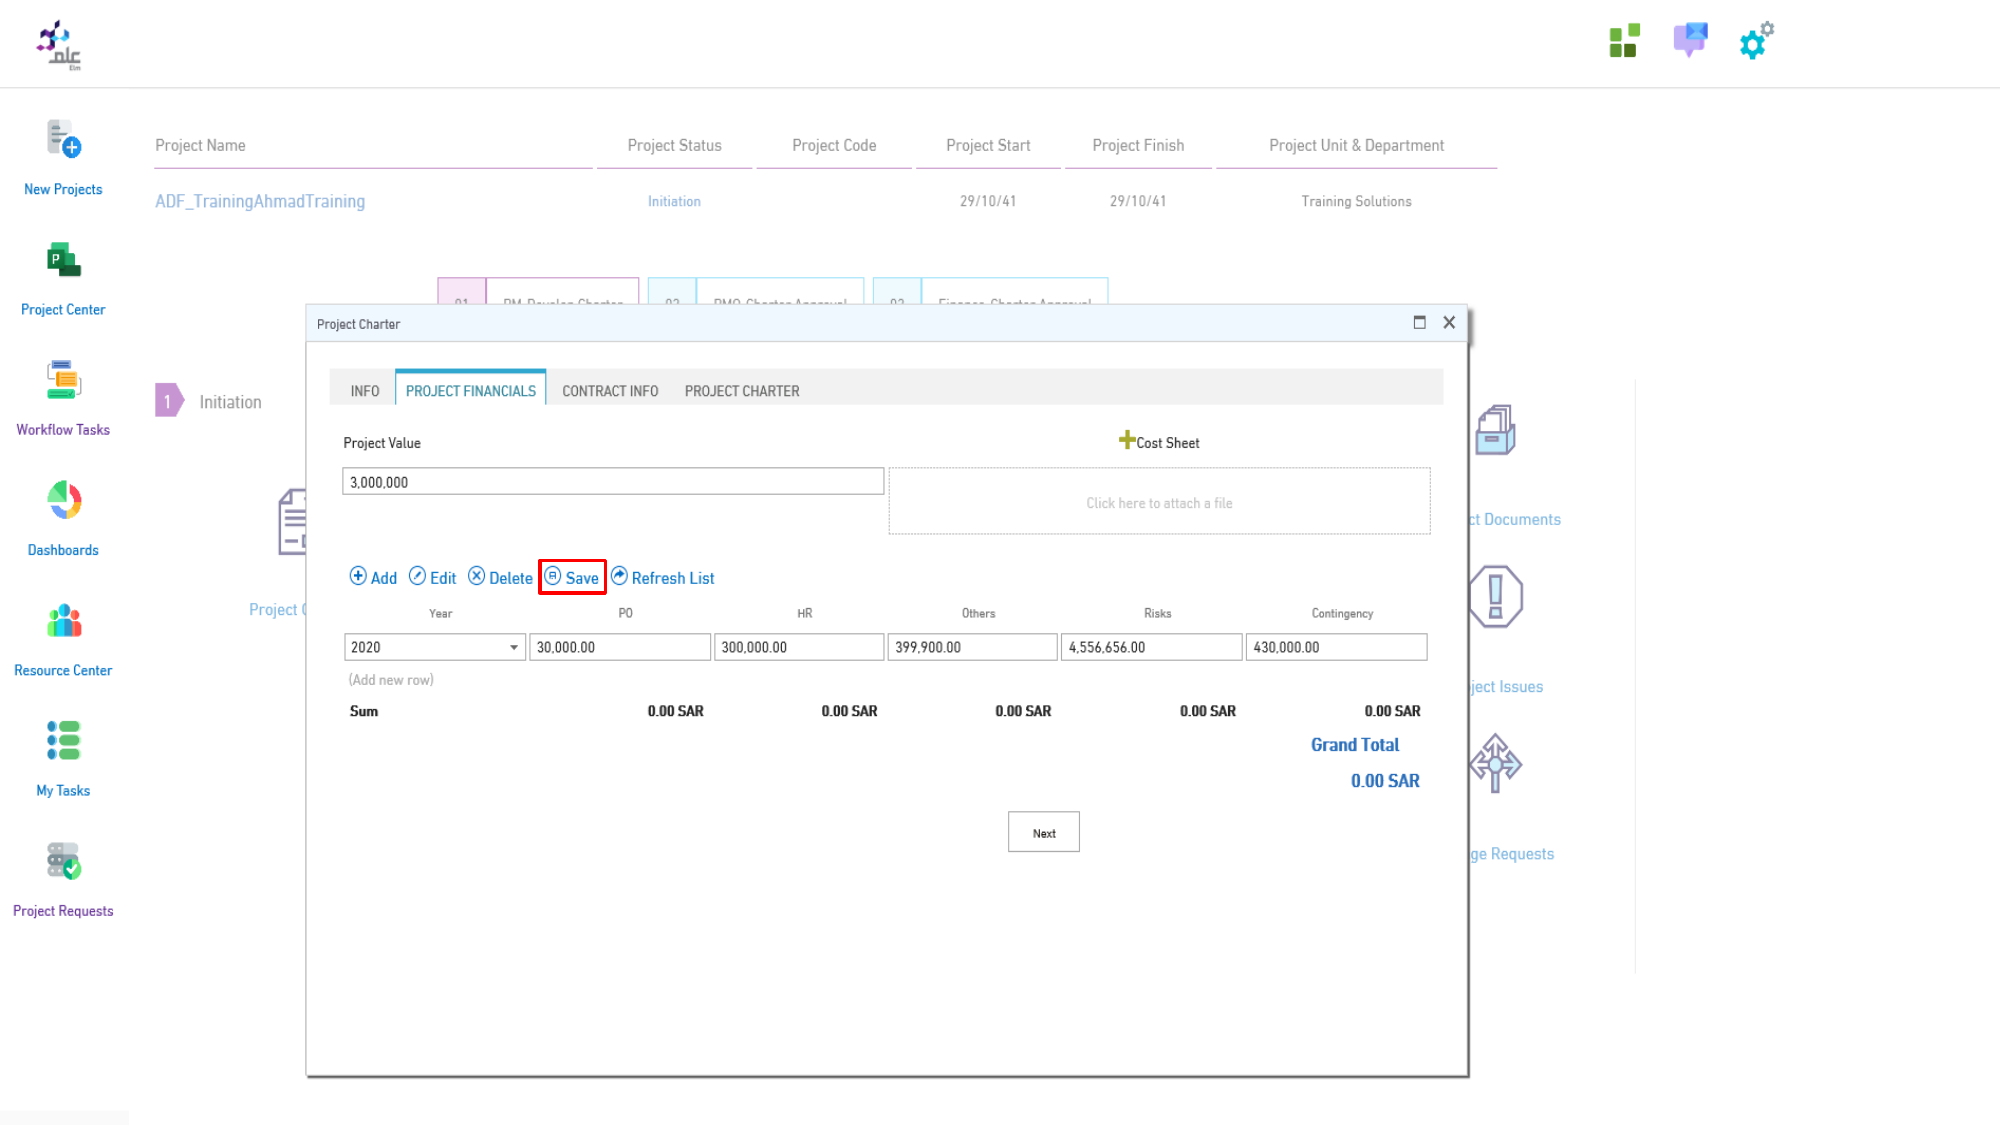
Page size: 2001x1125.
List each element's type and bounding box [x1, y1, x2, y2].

list [0, 0, 2000, 1125]
